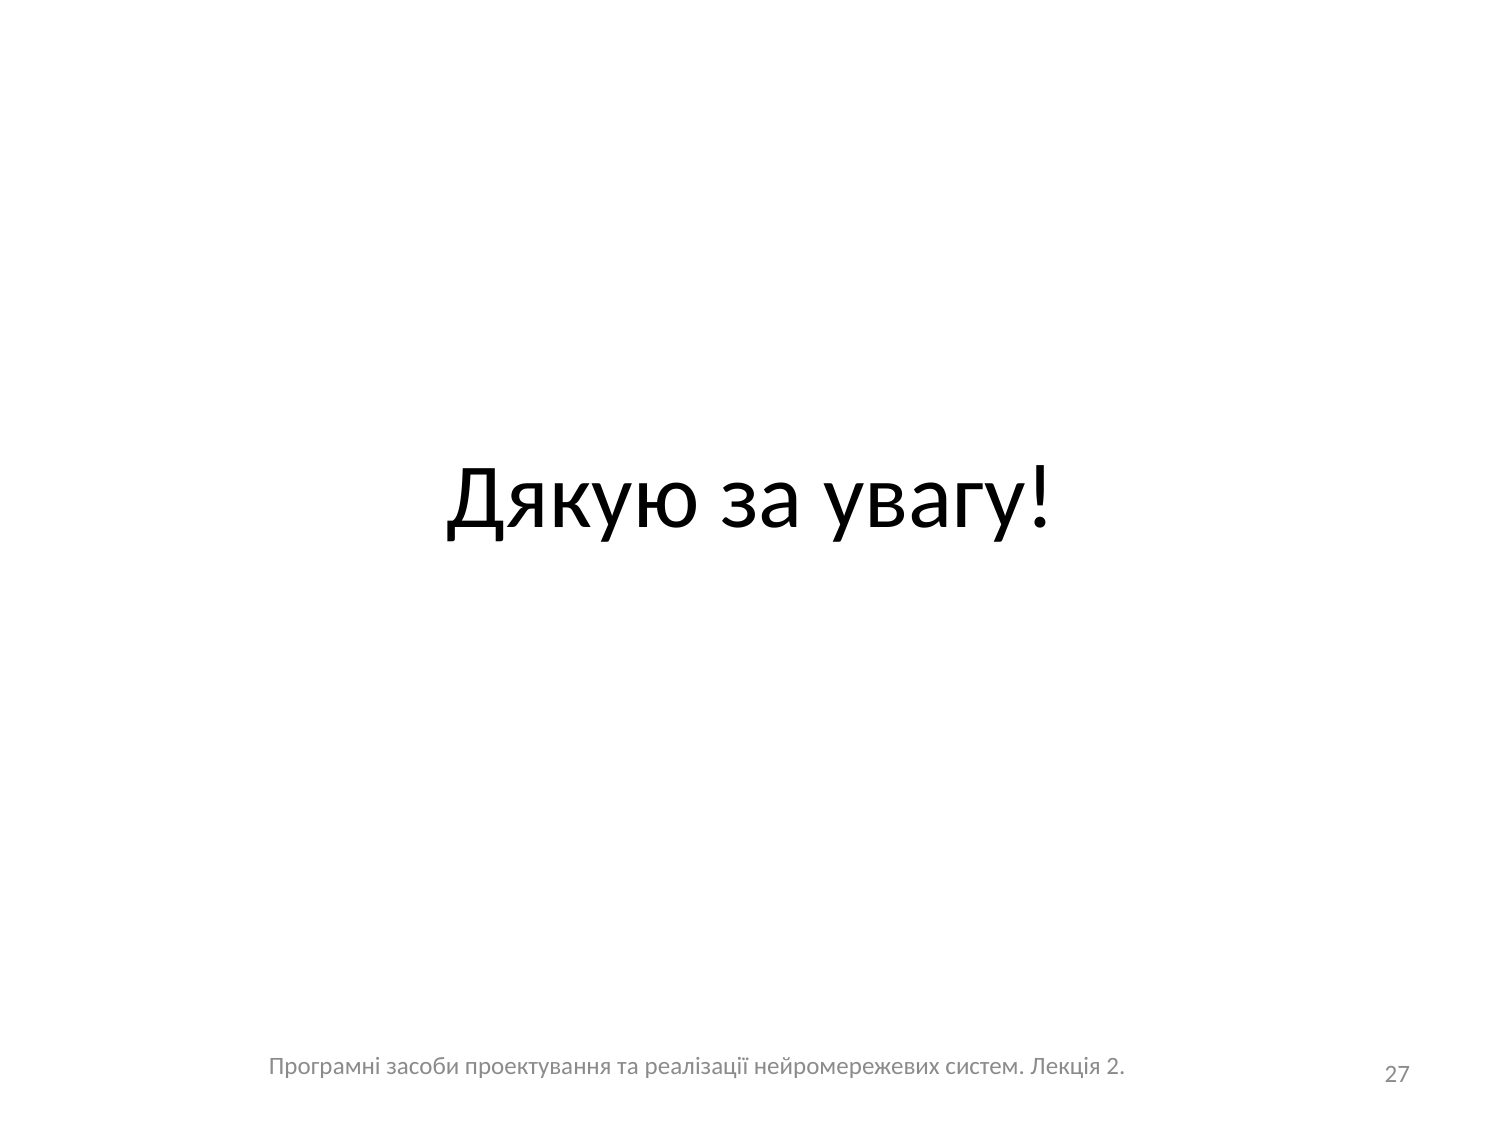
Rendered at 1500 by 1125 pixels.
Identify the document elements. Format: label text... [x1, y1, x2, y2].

footer Програмні засоби проектування та реалізації нейромережевих систем. Лекція 2. [253, 1035, 1294, 1095]
title Дякую за увагу! [76, 397, 1427, 585]
slide_number 27 [1074, 1042, 1425, 1103]
